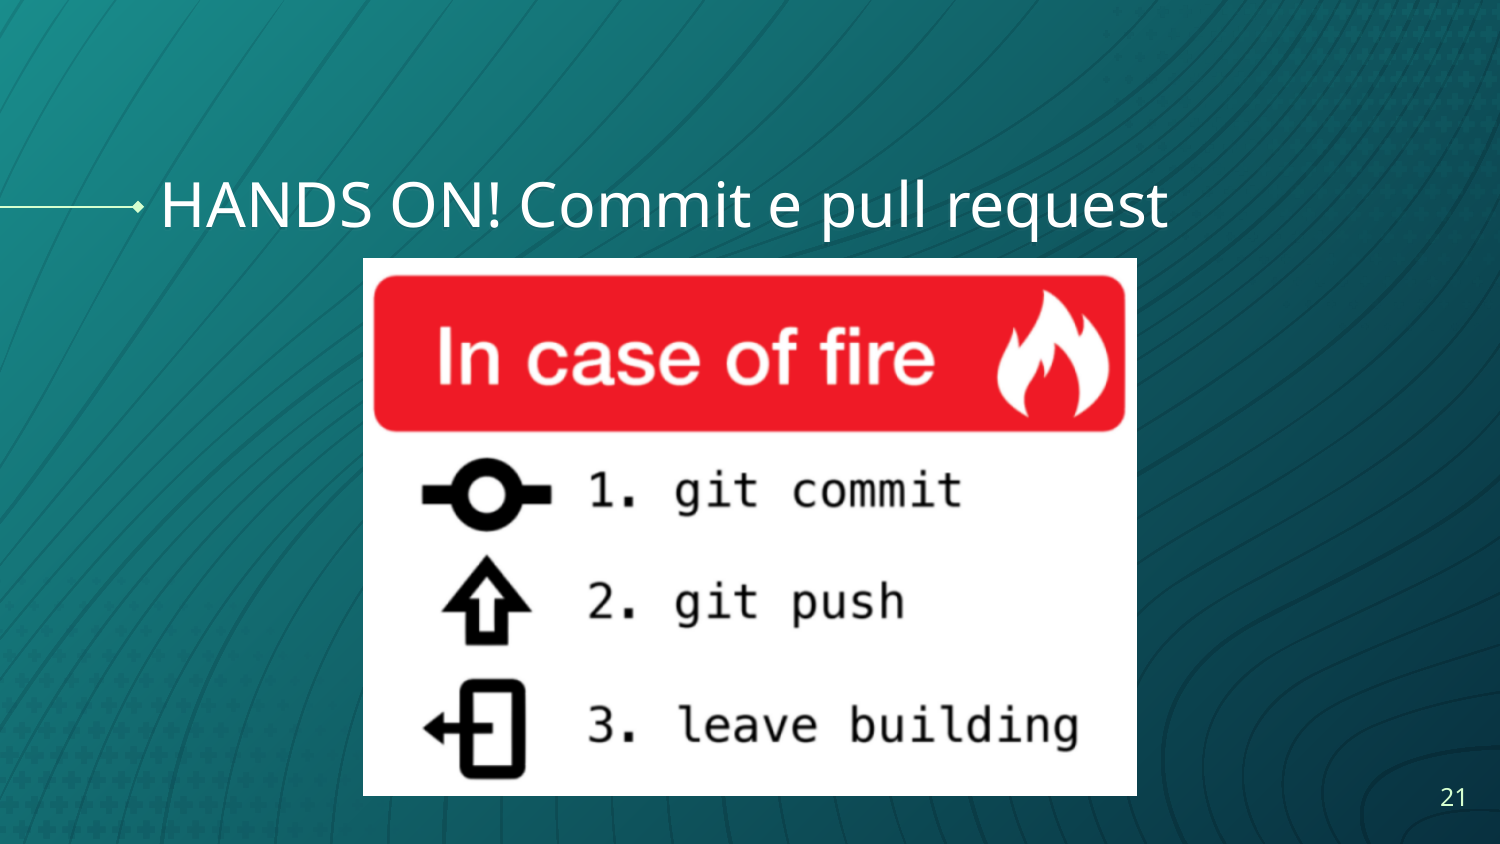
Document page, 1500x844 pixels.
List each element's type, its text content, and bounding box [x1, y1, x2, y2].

title HANDS ON! Commit e pull request [159, 174, 1340, 240]
slide_number 21 [1378, 766, 1469, 832]
picture [363, 258, 1137, 797]
